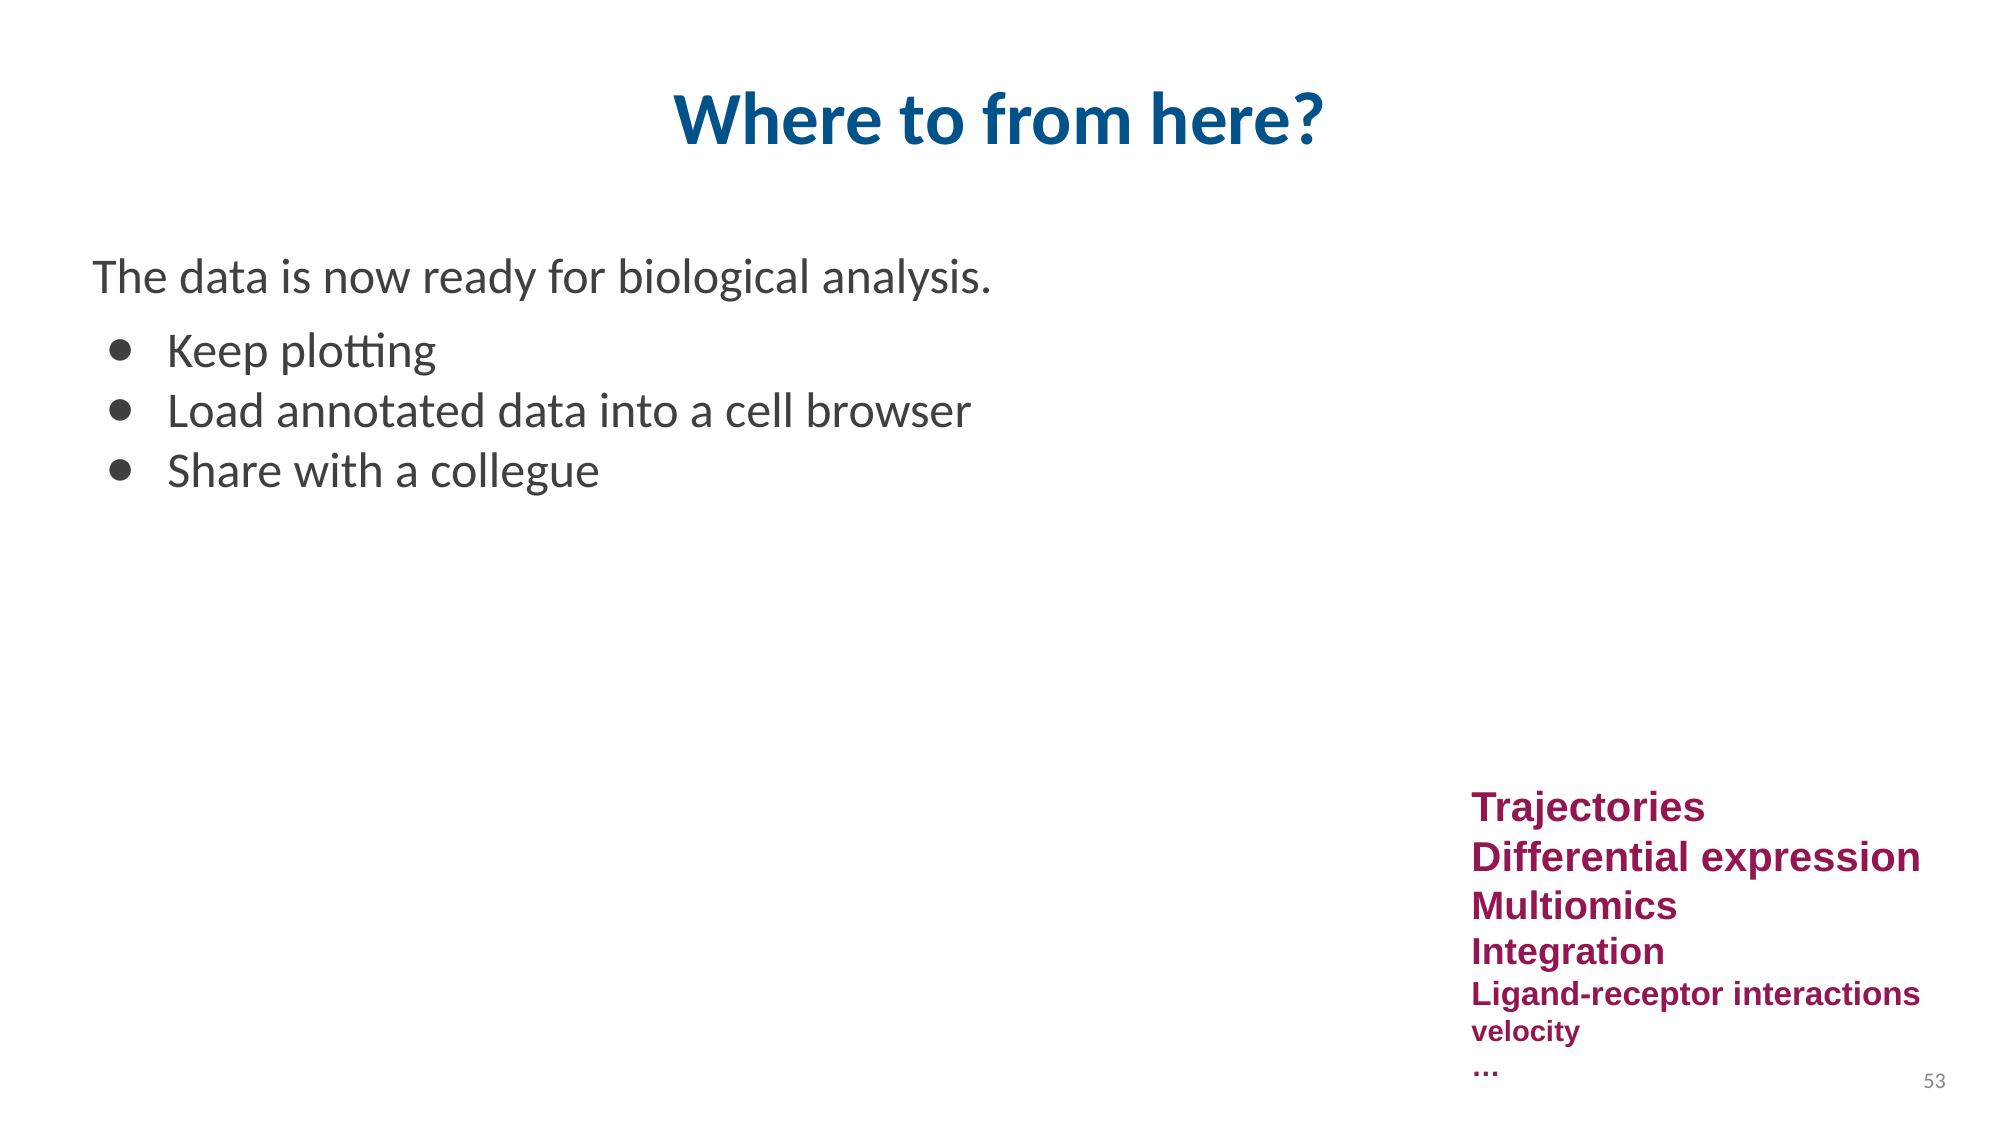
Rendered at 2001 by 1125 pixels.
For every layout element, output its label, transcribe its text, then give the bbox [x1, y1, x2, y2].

title Where to from here? [0, 20, 2000, 209]
text_box Trajectories Differential expression Multiomics Integration Ligand-receptor interactions velocity … [1456, 772, 1977, 1125]
list The data is now ready for biological analysis. Keep plotting Load annotated data into a cell browser Share with a collegue [81, 237, 1914, 1058]
